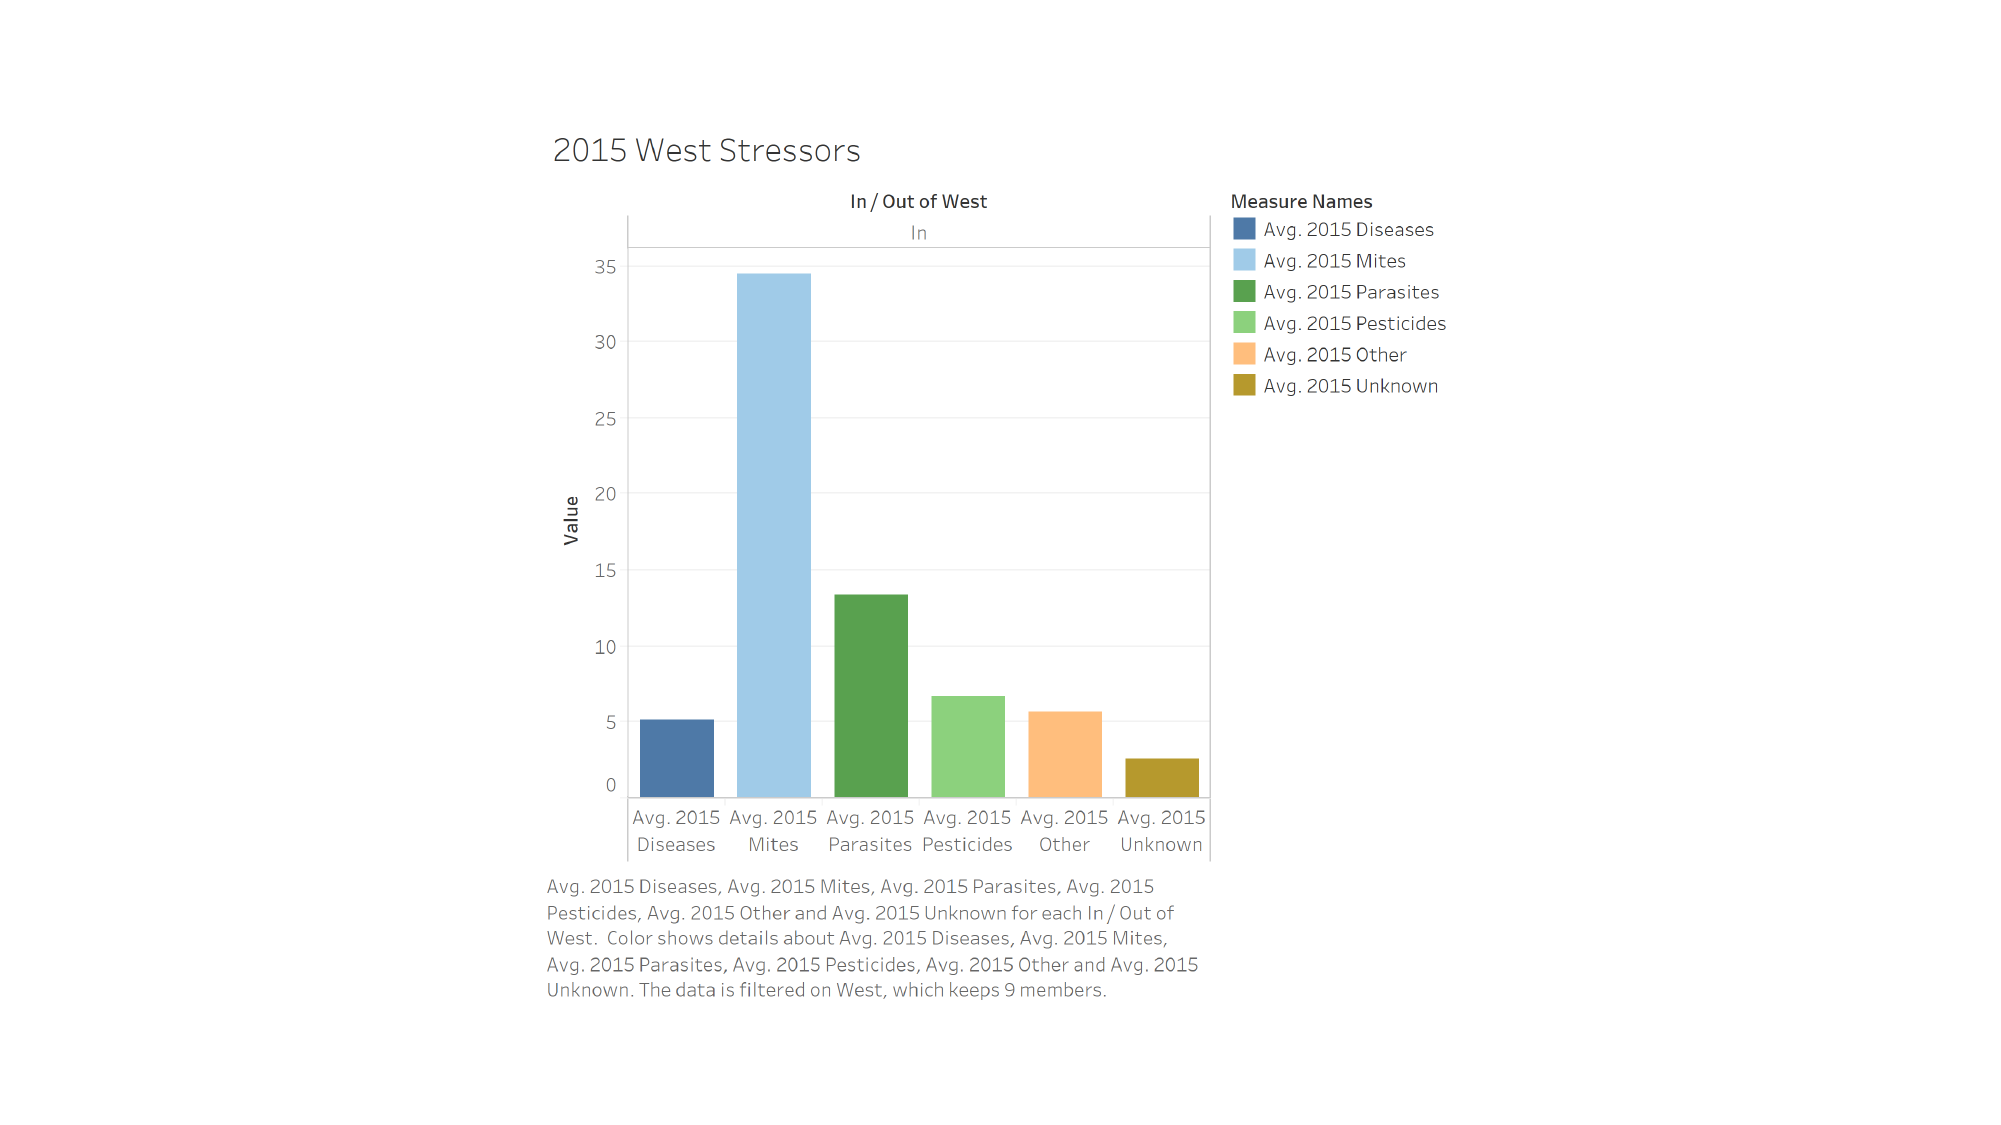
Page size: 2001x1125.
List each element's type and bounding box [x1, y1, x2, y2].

picture [546, 117, 1454, 1008]
